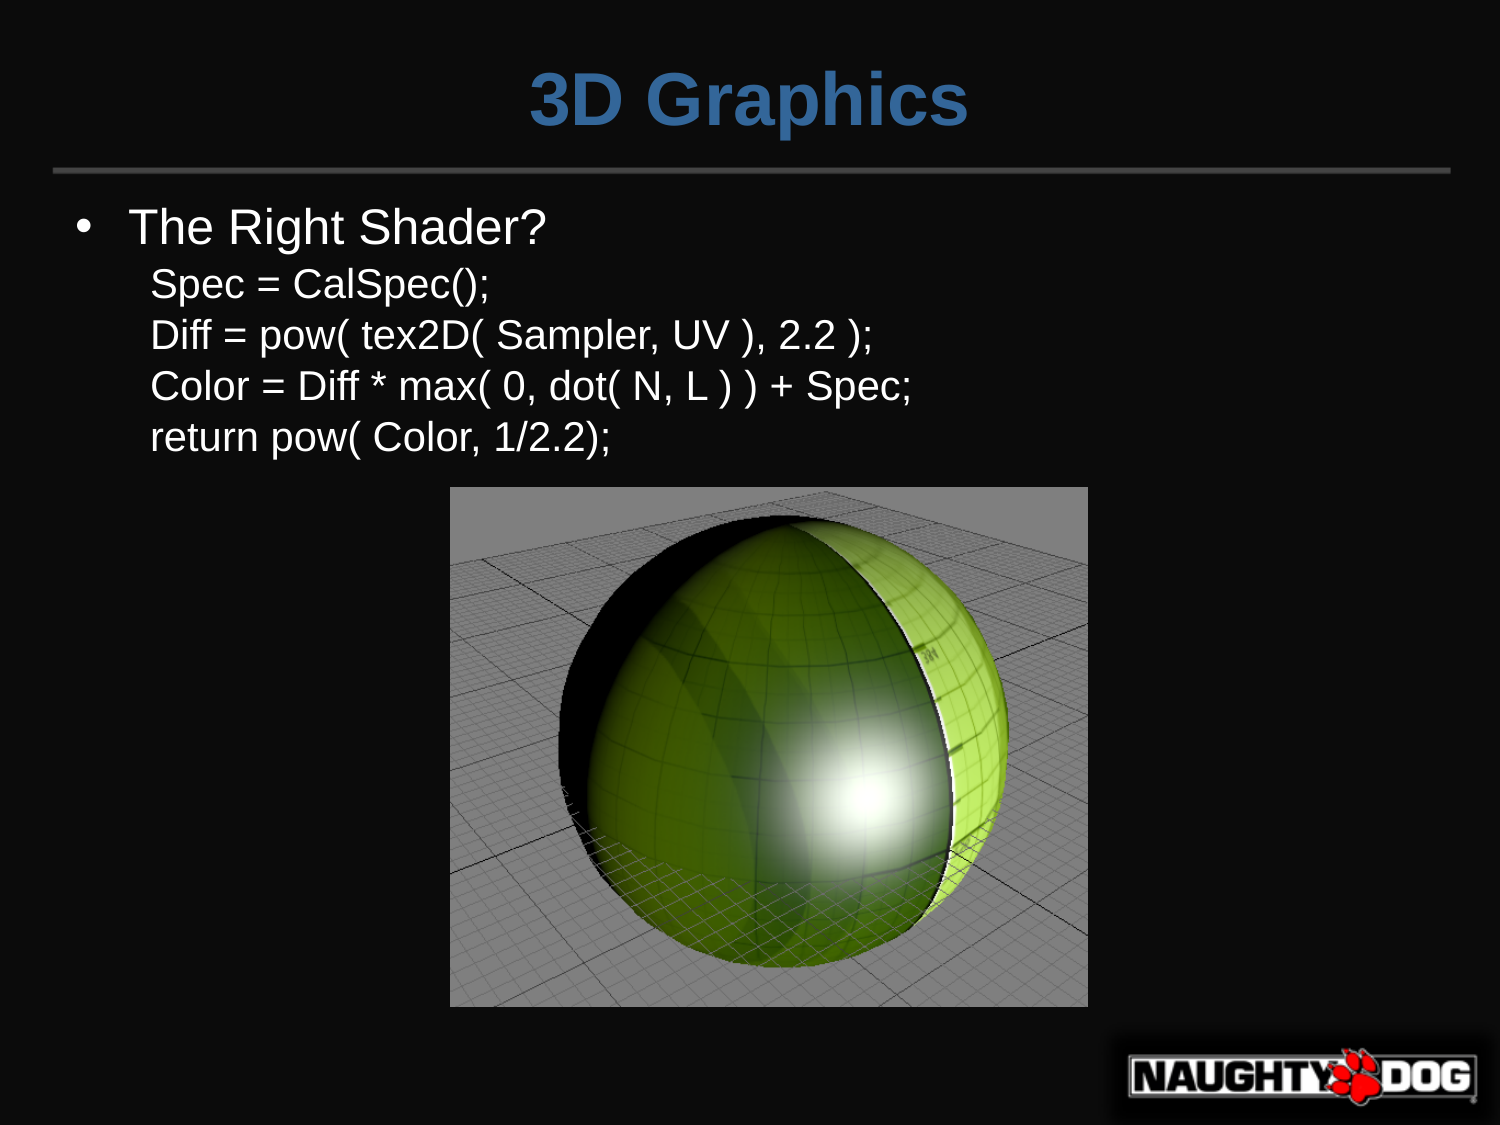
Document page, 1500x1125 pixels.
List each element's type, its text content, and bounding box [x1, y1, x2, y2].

text_box The Right Shader? Spec = CalSpec(); Diff = pow( tex2D( Sampler, UV ), 2.2 ); Color = Diff * max( 0, dot( N, L ) ) + Spec; return pow( Color, 1/2.2); [74, 200, 1425, 991]
text_box 3D Graphics [74, 32, 1425, 168]
picture [0, 0, 1500, 1125]
